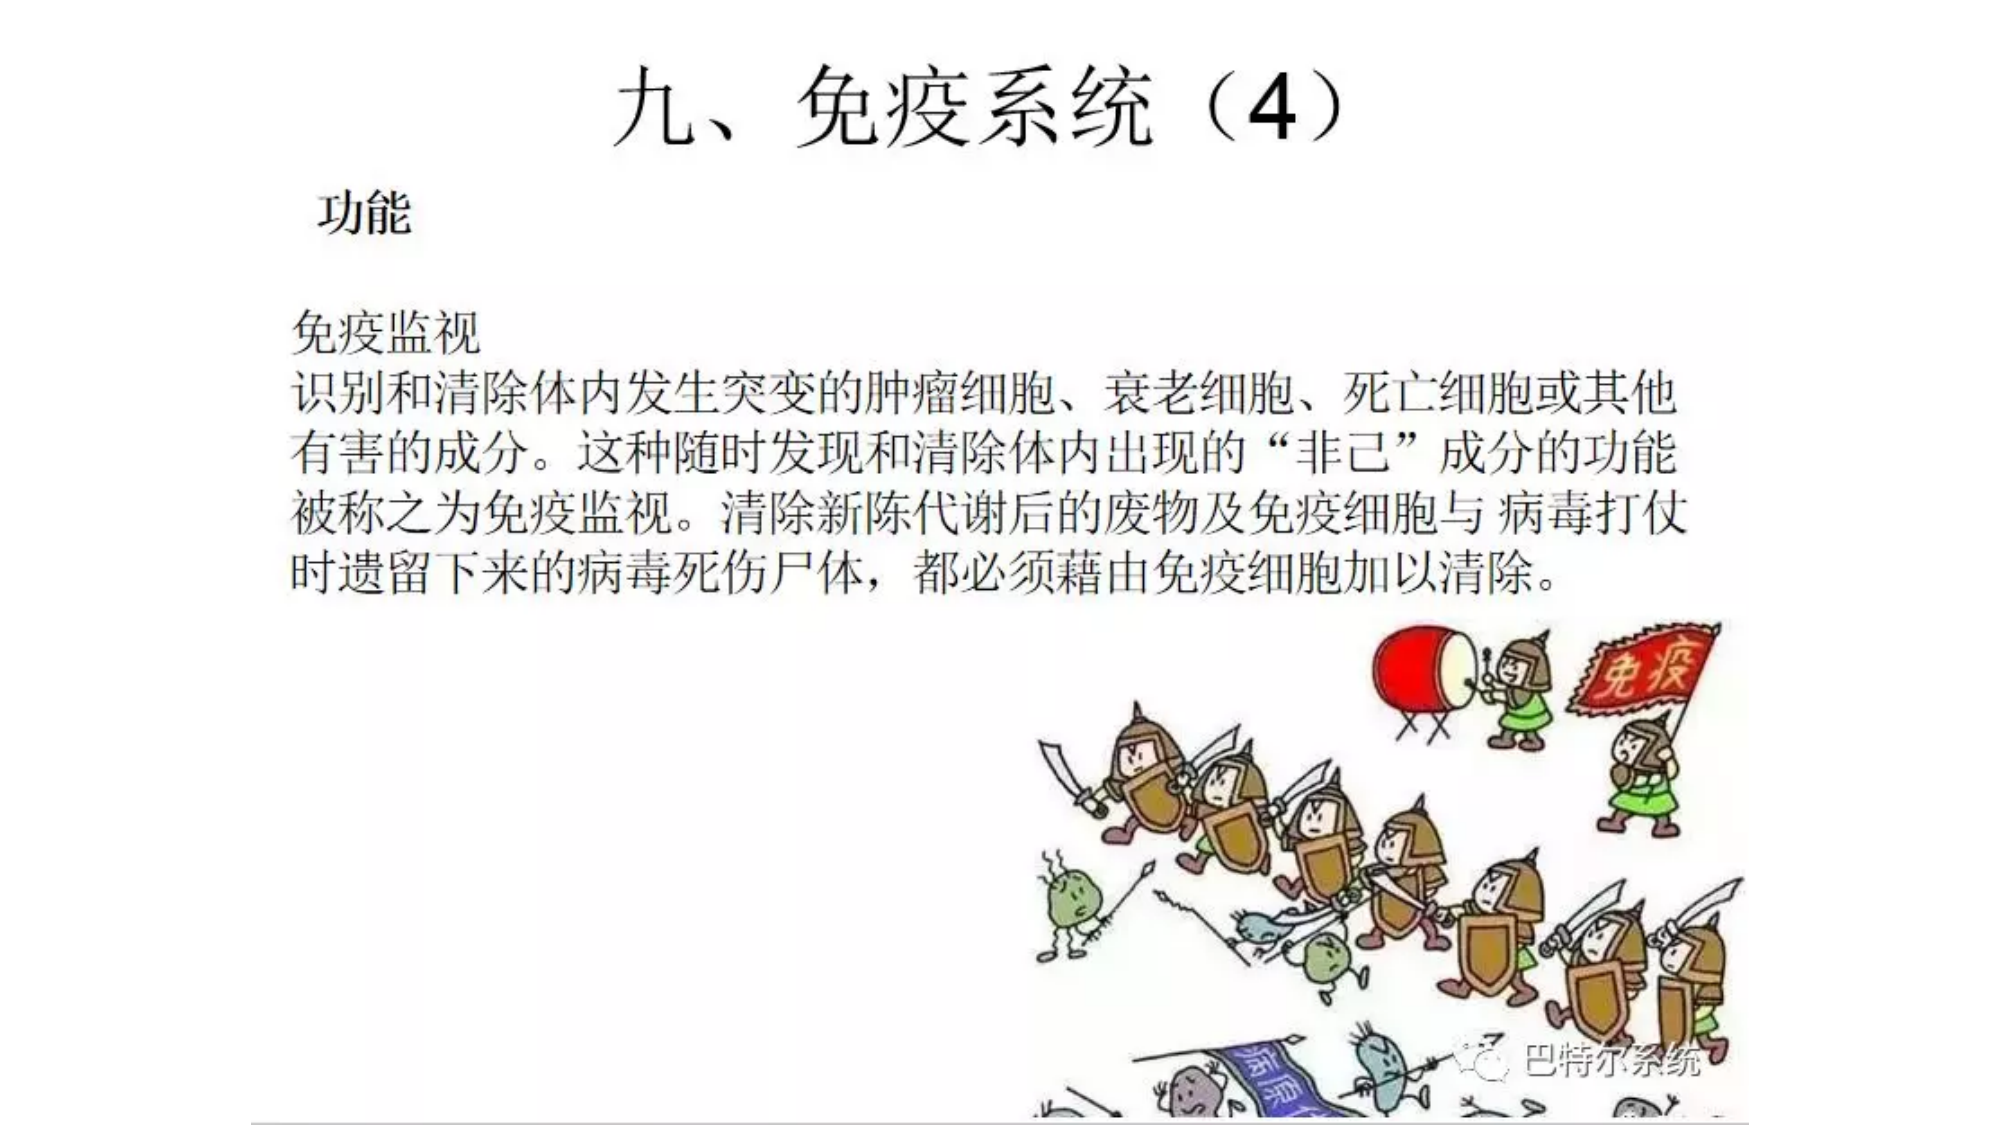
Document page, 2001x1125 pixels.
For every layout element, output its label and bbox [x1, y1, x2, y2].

picture [251, 0, 1749, 1125]
